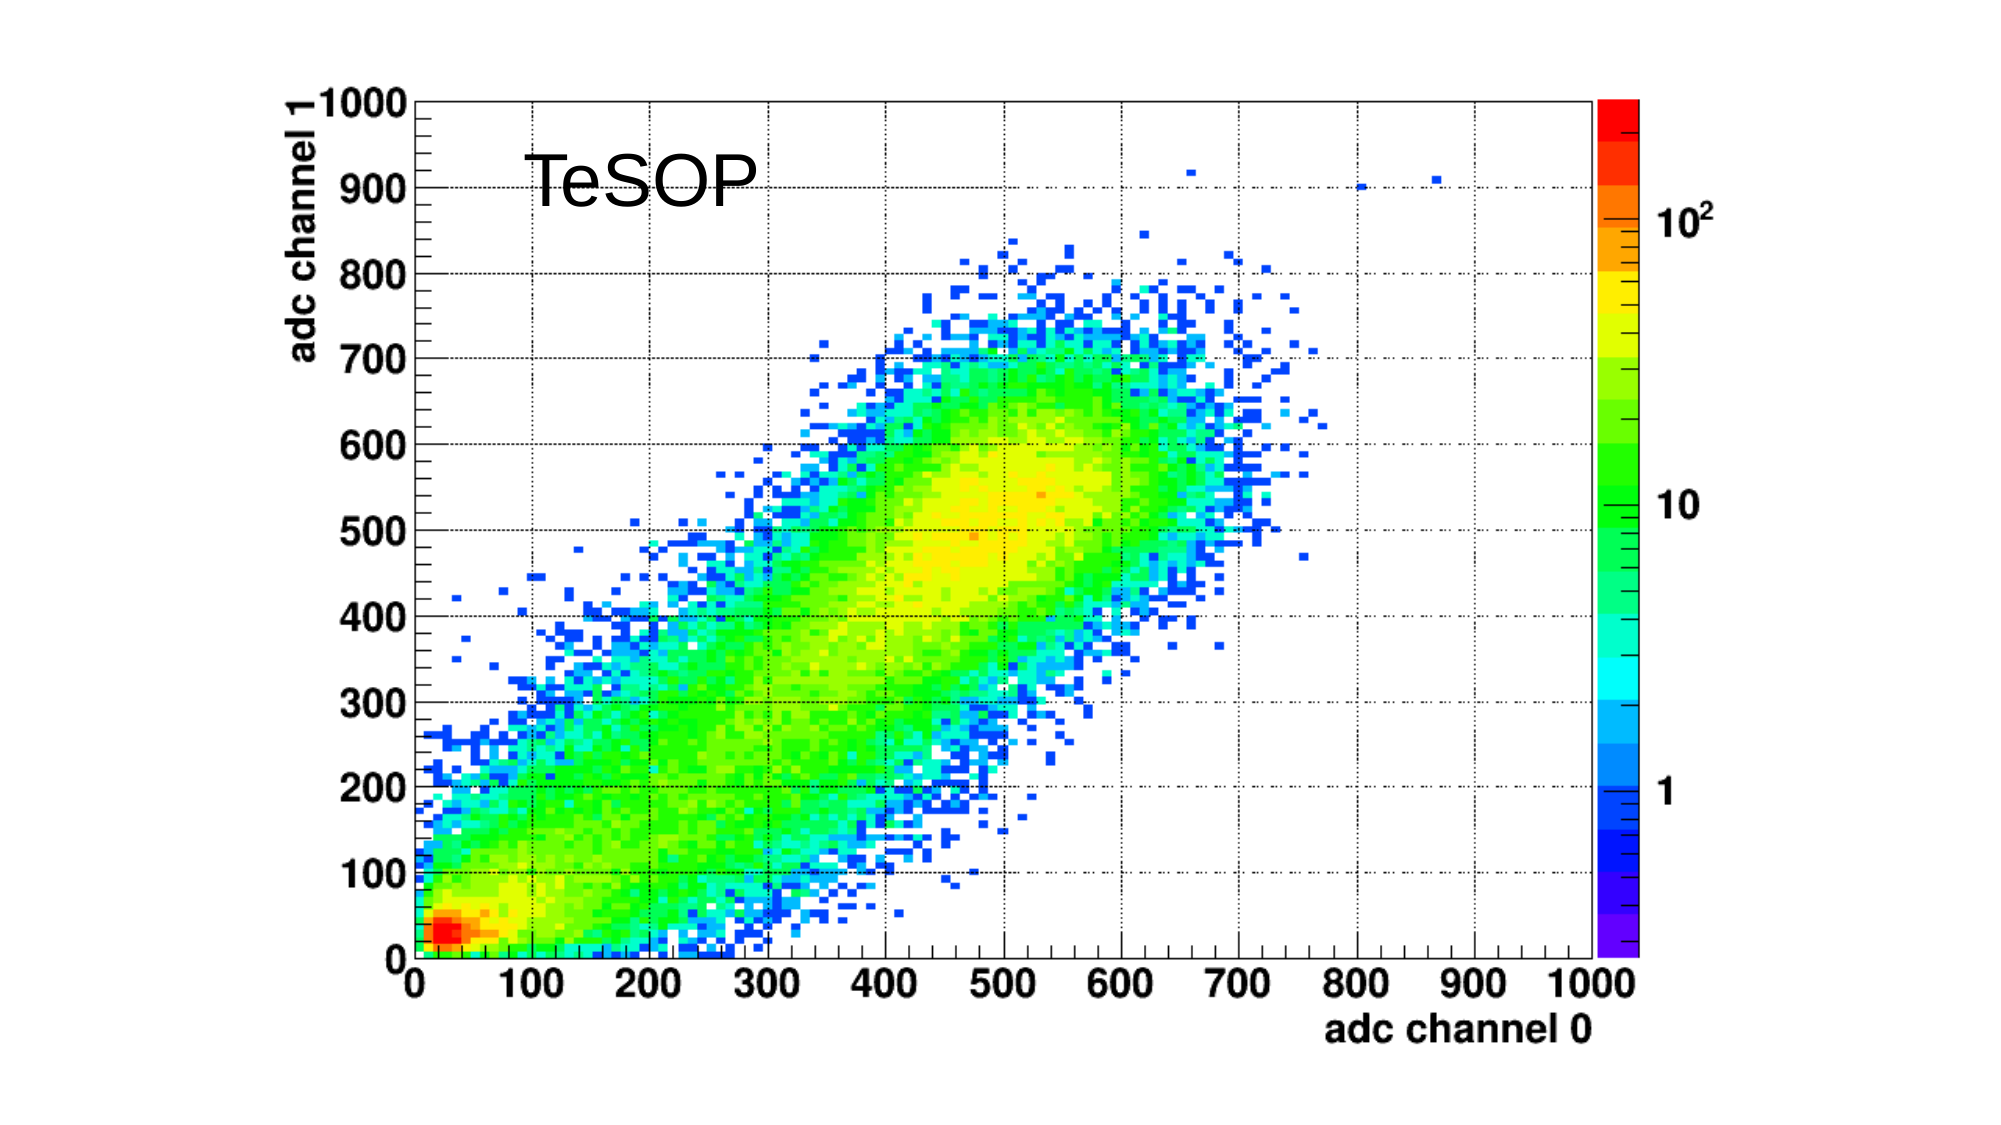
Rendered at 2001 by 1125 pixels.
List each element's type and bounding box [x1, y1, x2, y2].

picture [274, 73, 1726, 1052]
